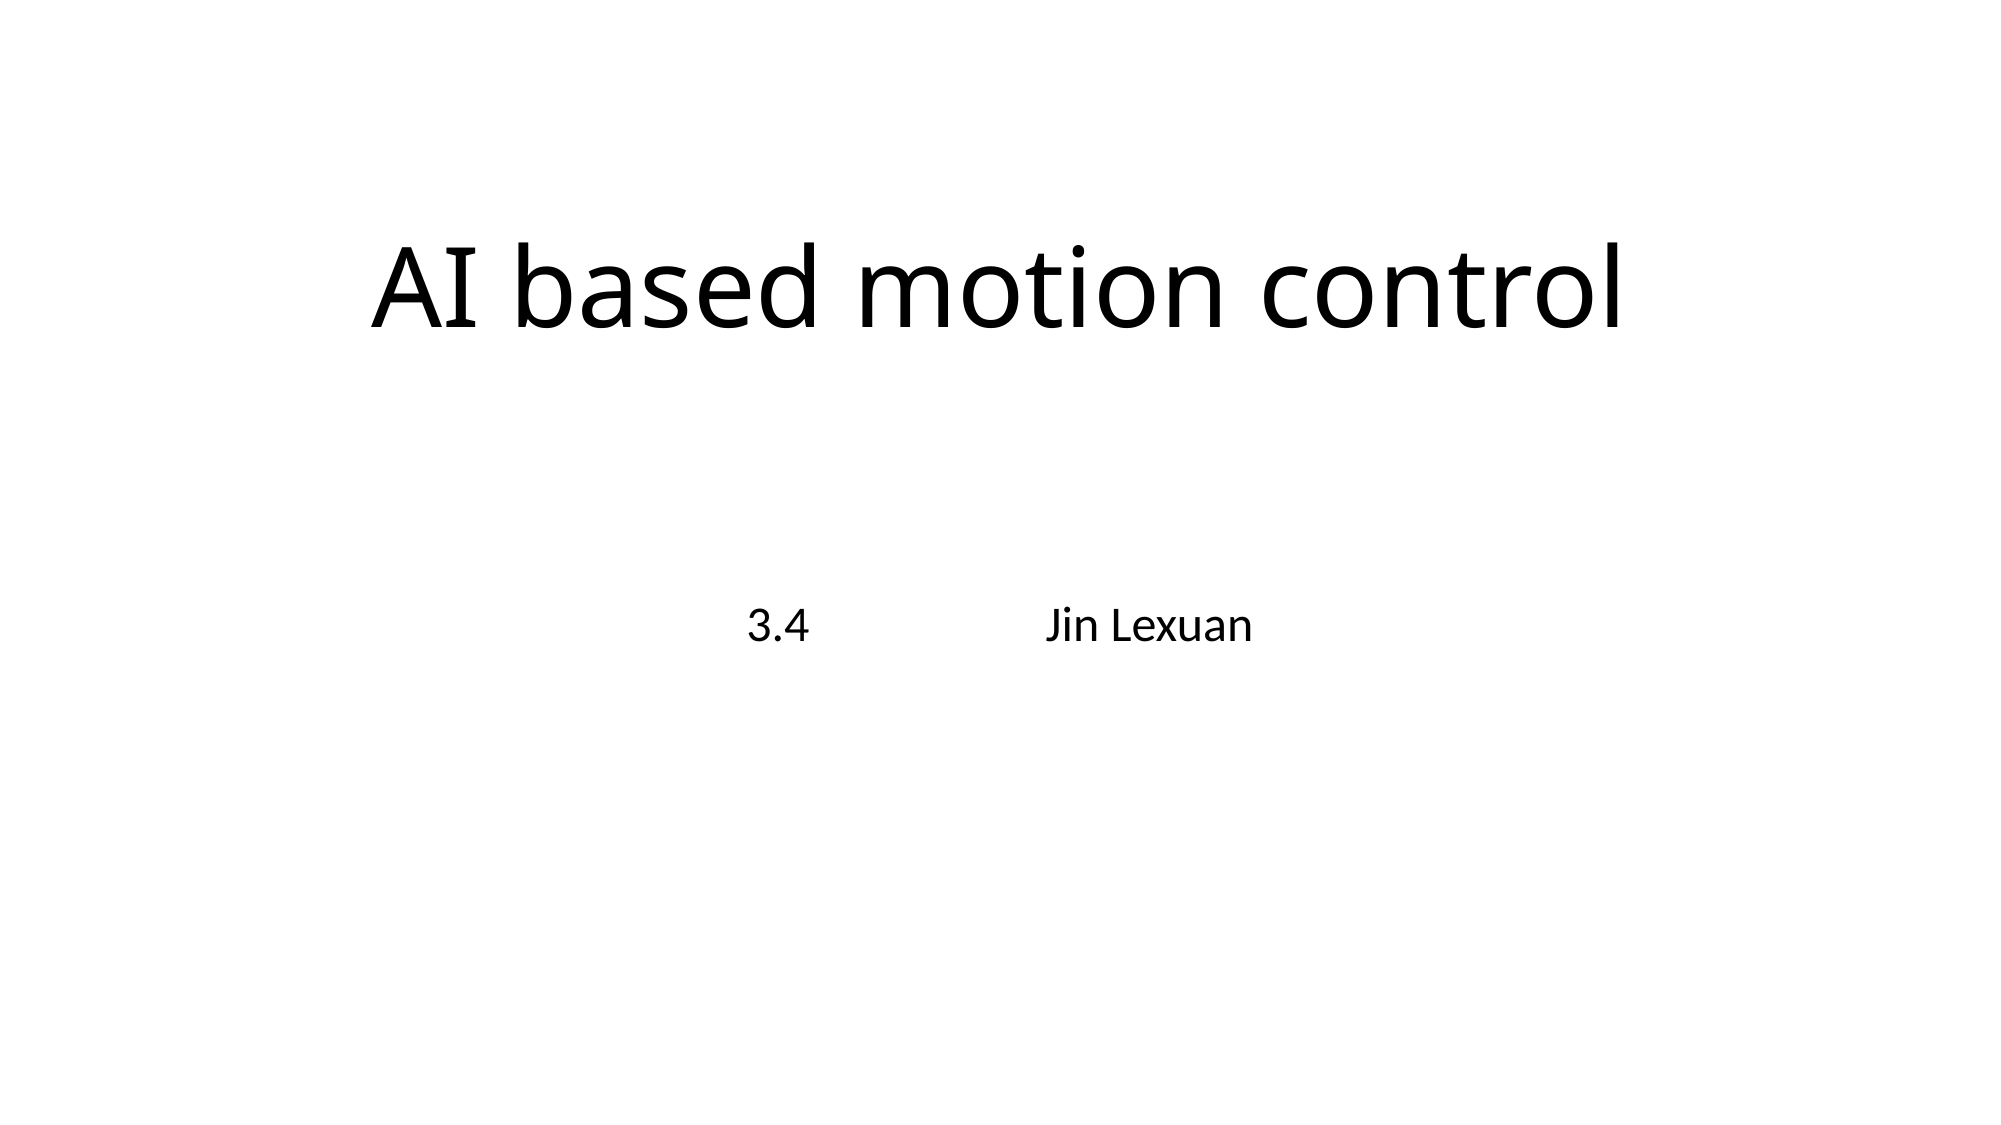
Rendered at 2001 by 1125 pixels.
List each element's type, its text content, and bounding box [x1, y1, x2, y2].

title AI based motion control [249, 221, 1750, 590]
subtitle 3.4 Jin Lexuan [249, 590, 1750, 863]
